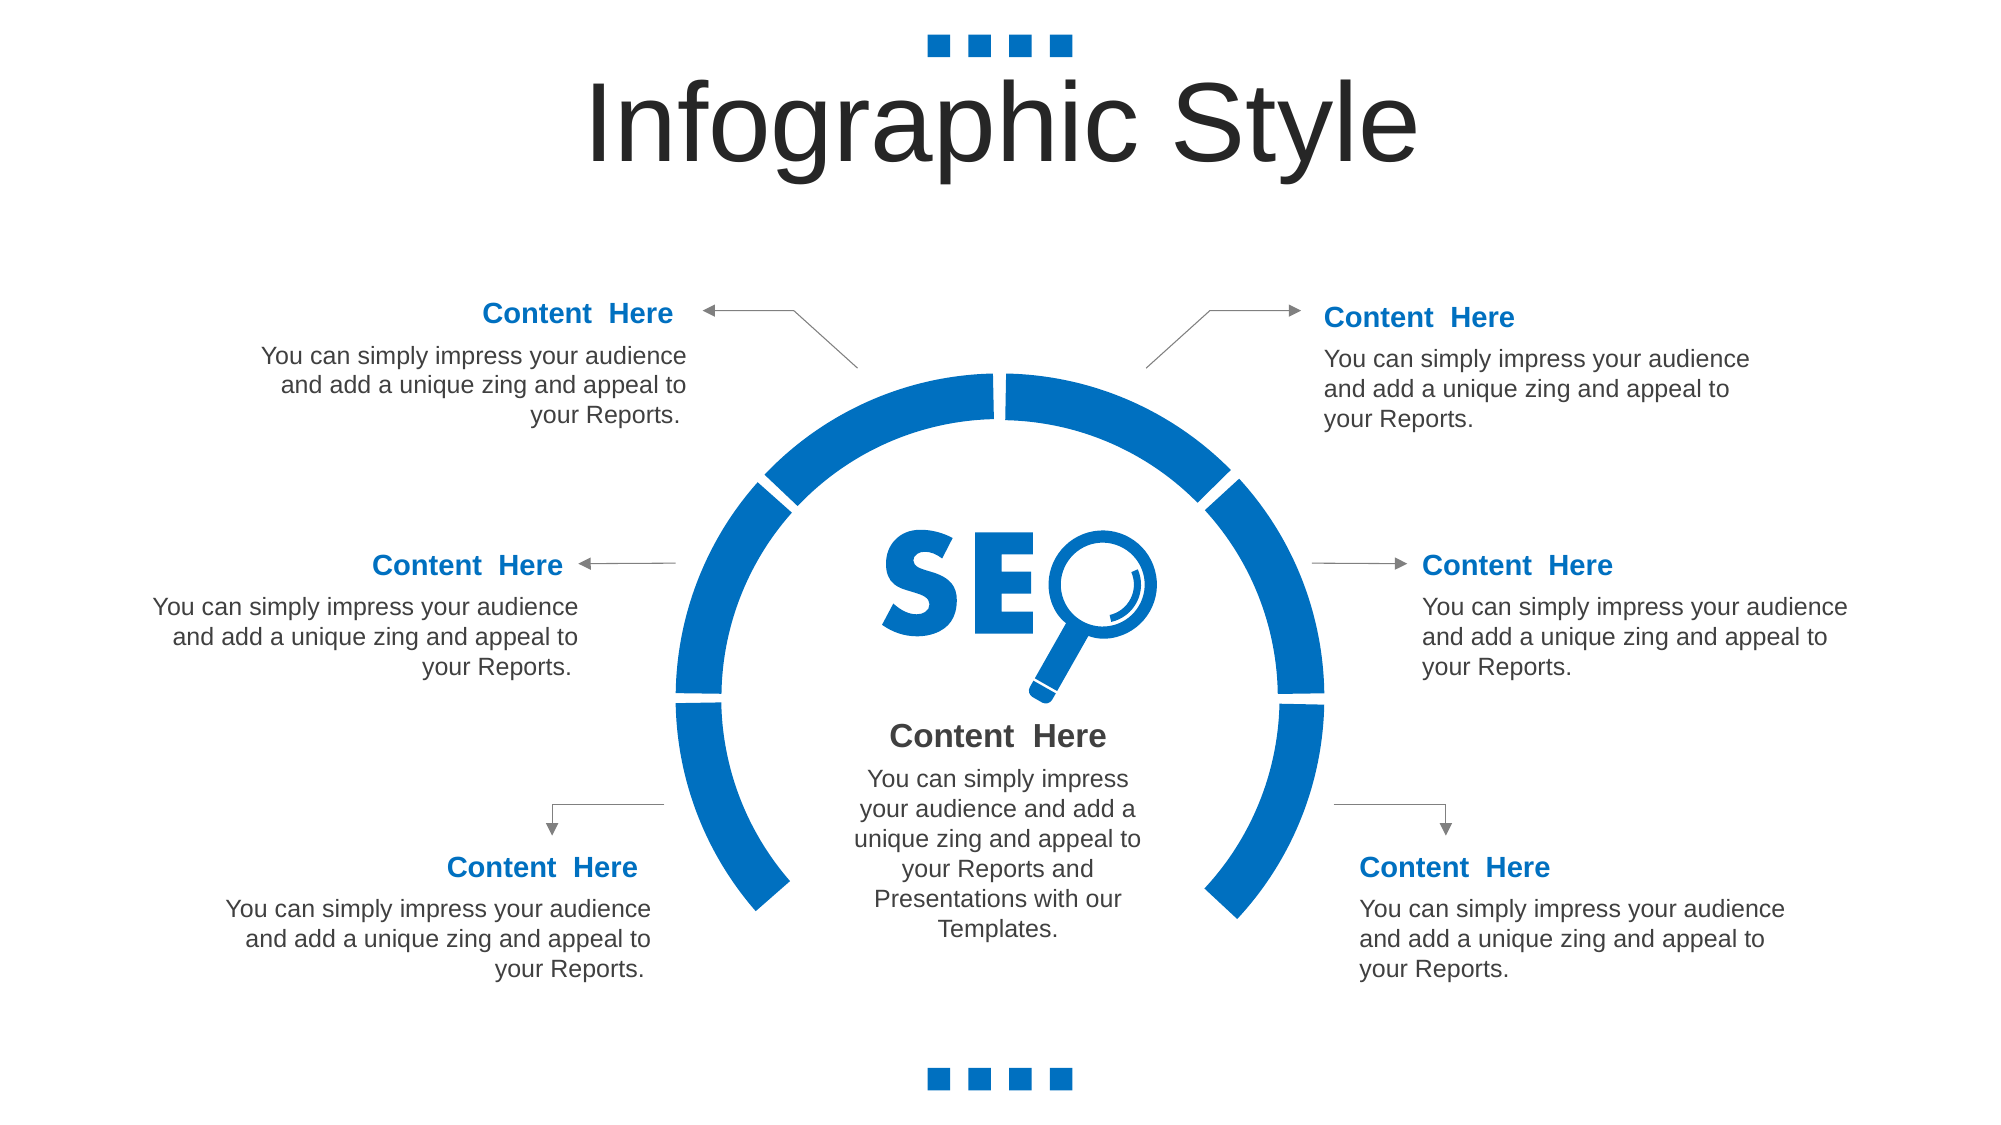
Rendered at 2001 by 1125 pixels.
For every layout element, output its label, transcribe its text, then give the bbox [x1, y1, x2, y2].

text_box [1344, 841, 1809, 992]
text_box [882, 529, 1118, 711]
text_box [244, 287, 703, 438]
text_box [545, 804, 665, 836]
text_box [134, 538, 595, 690]
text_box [675, 373, 1325, 1023]
text_box [703, 304, 858, 369]
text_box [1407, 538, 1872, 690]
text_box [207, 841, 668, 992]
text_box [1333, 804, 1453, 836]
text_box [1309, 290, 1773, 442]
text_box [1145, 304, 1302, 369]
list Infographic Style [53, 65, 1952, 185]
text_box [827, 706, 1169, 953]
